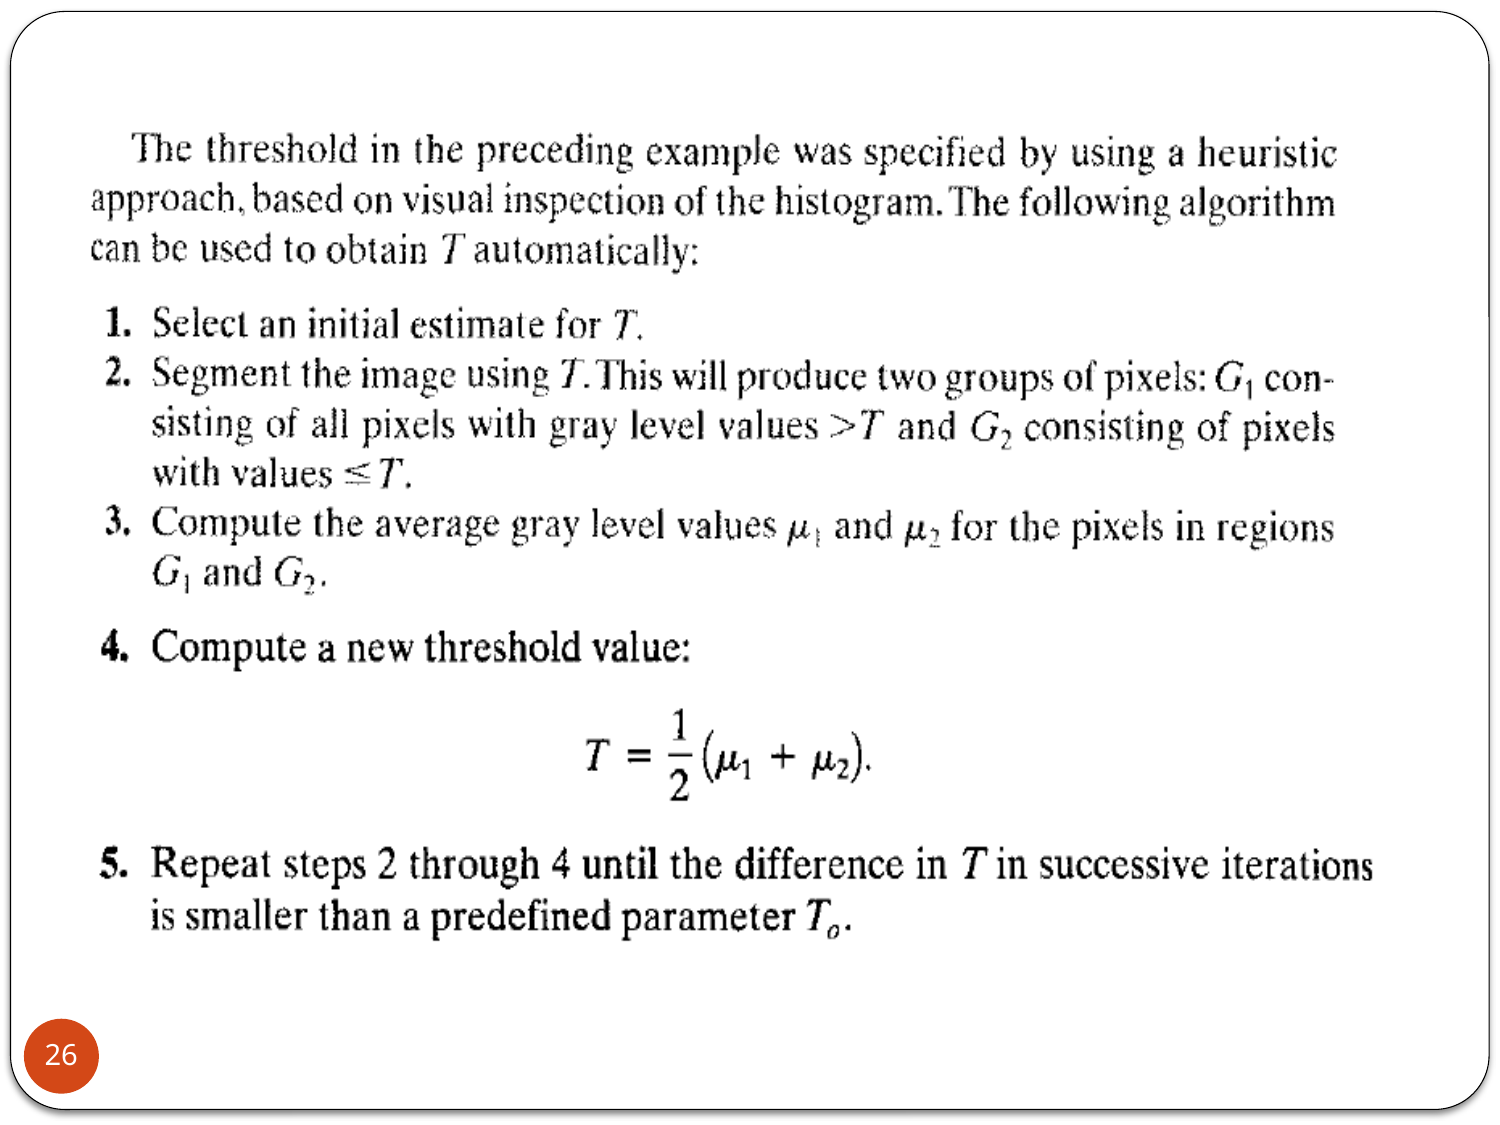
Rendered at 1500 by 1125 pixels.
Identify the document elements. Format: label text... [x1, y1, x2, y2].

picture [71, 101, 1390, 989]
slide_number 26 [23, 1018, 99, 1094]
